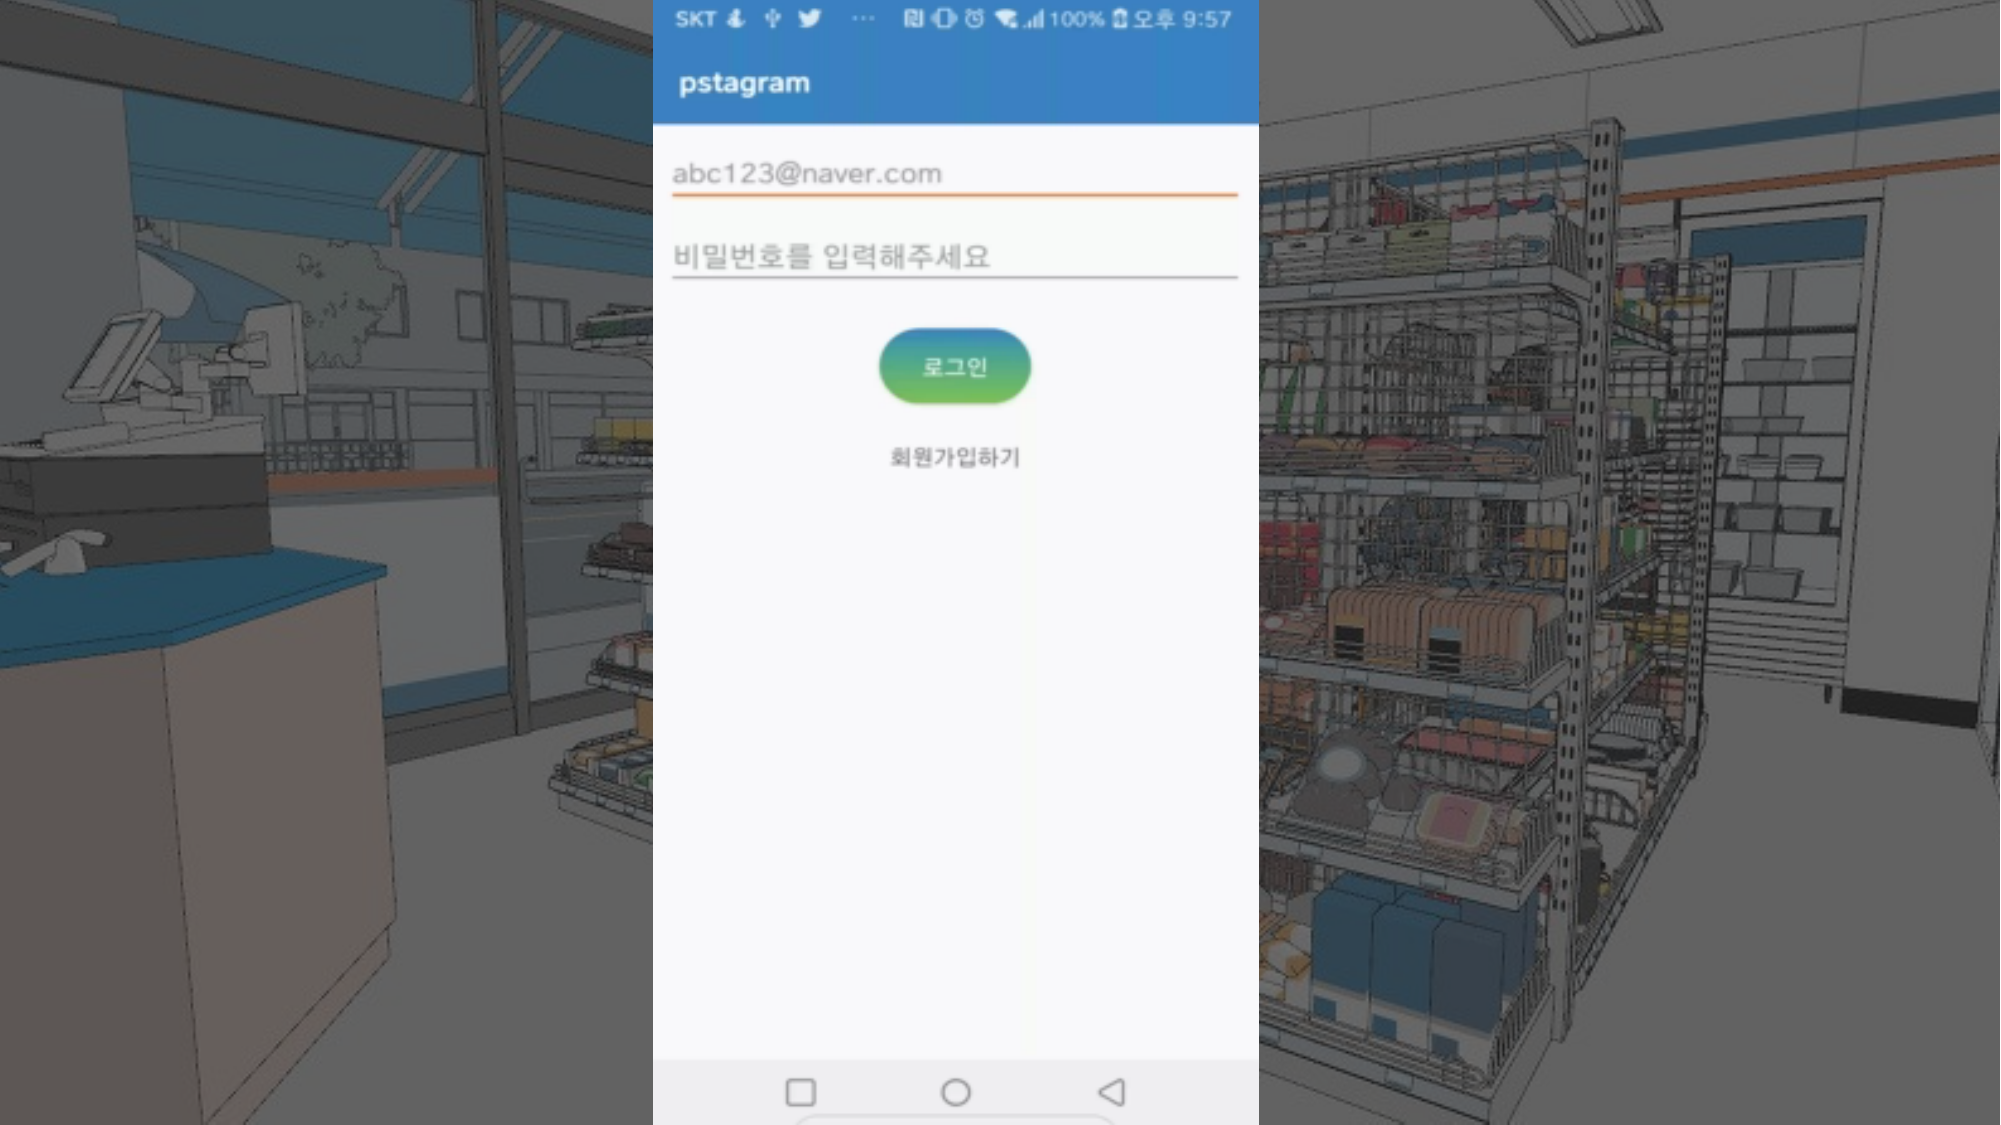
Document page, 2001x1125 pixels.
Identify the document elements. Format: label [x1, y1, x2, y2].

picture [0, 0, 652, 1125]
text_box [652, 0, 1260, 1125]
picture [1260, 0, 2000, 1125]
